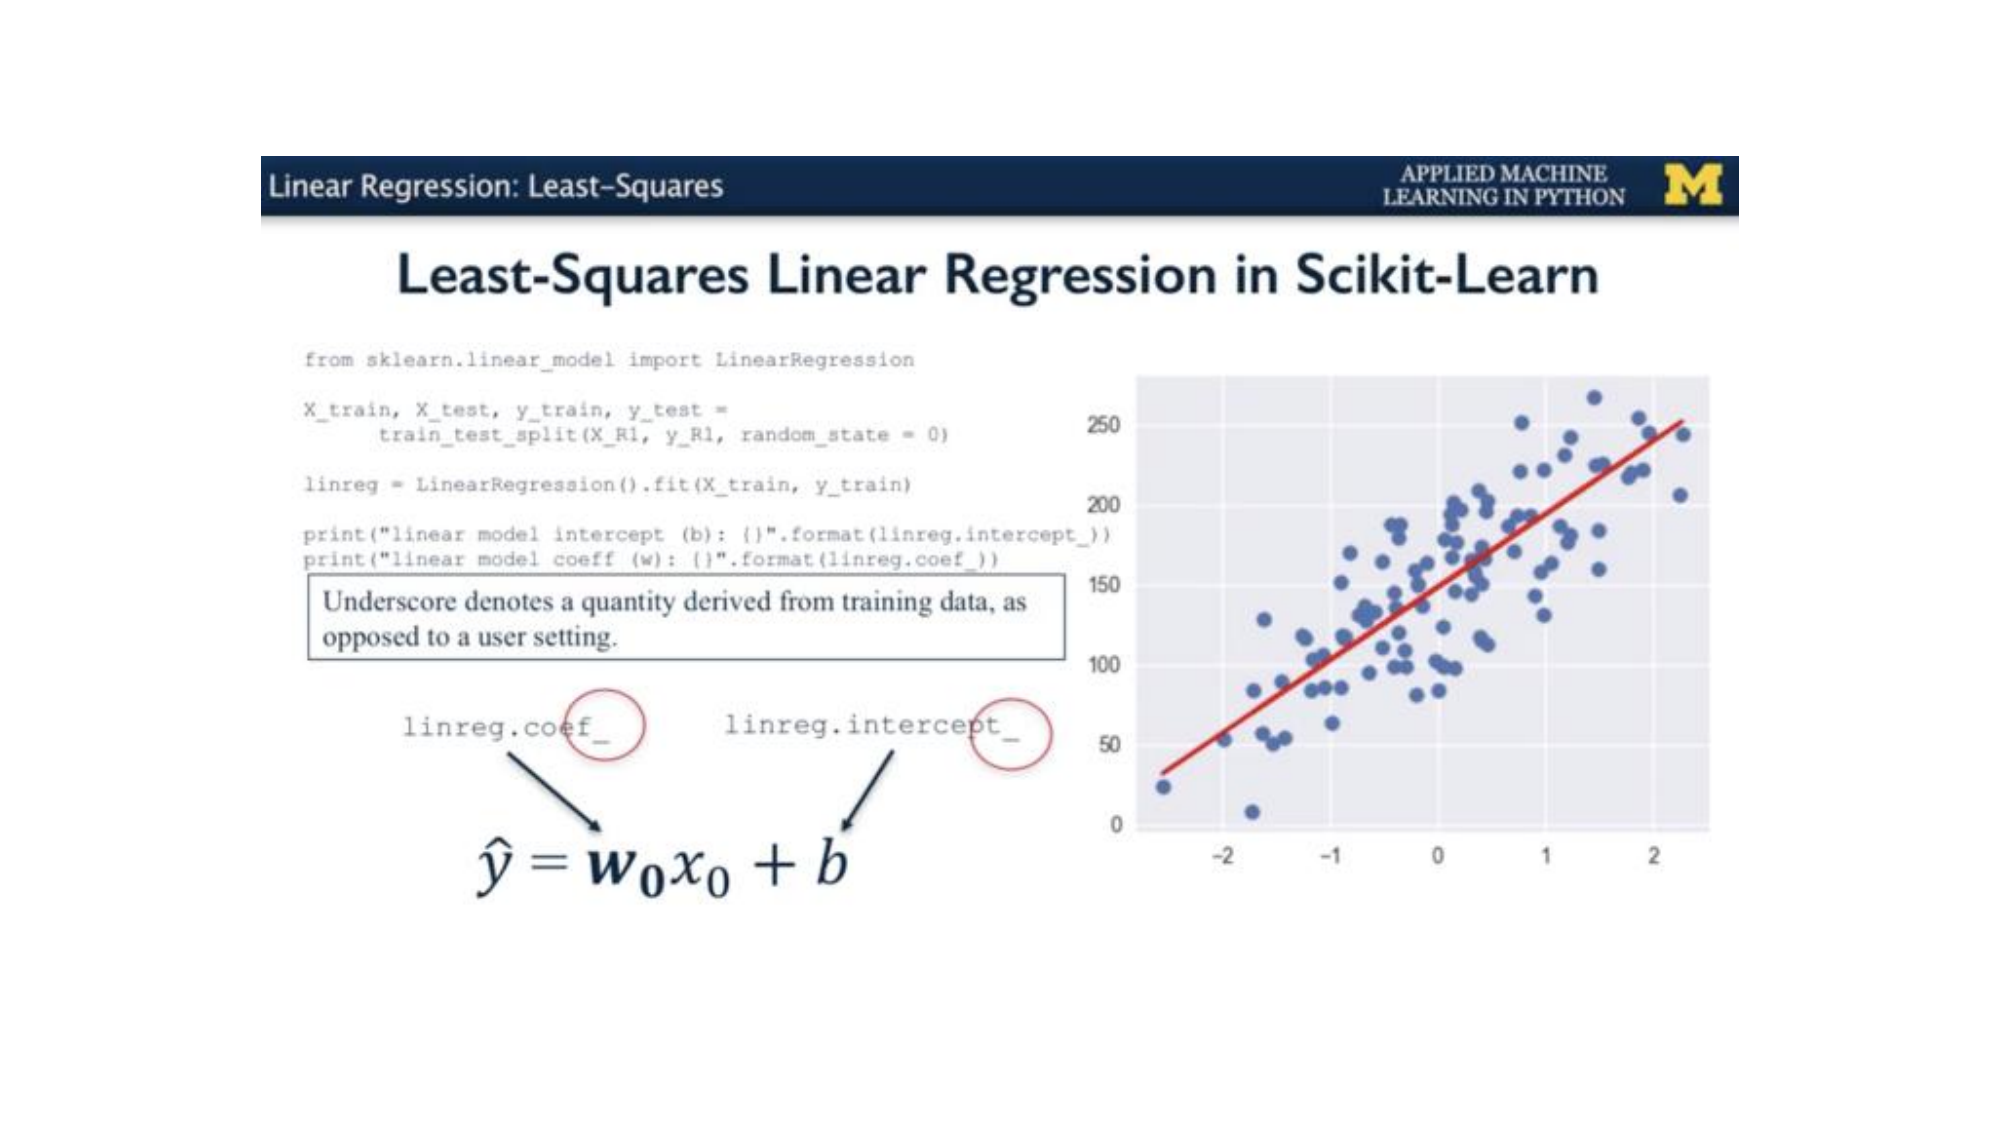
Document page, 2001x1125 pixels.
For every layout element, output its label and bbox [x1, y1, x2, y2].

picture [261, 156, 1739, 969]
